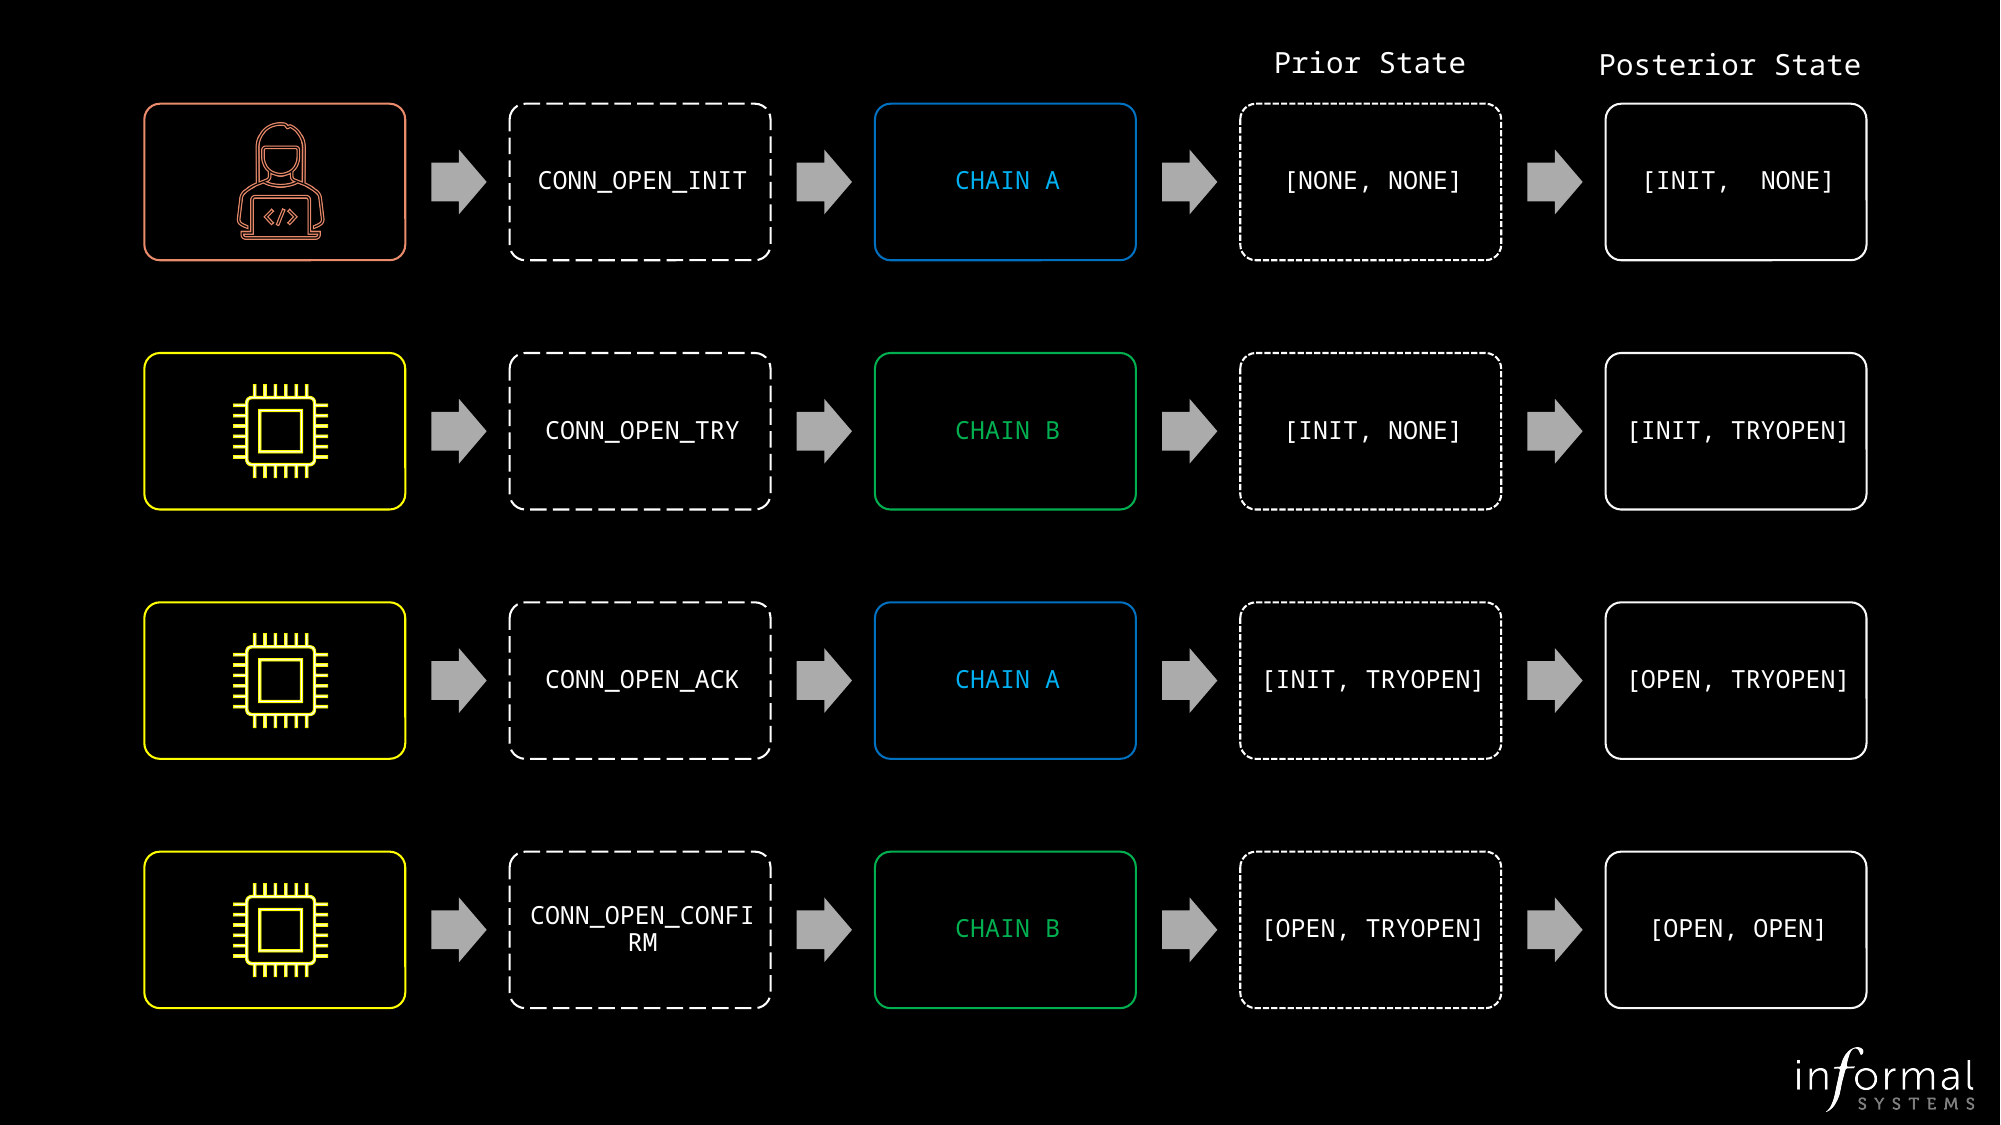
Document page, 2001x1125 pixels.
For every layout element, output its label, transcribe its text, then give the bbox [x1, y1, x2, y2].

picture [218, 618, 343, 743]
picture [218, 369, 343, 493]
picture [215, 110, 346, 242]
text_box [143, 346, 1868, 516]
text_box Prior State [1258, 36, 1481, 87]
text_box Posterior State [1583, 38, 1876, 89]
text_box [143, 596, 1868, 766]
picture [218, 868, 343, 992]
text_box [143, 97, 1868, 267]
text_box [143, 845, 1868, 1015]
picture [1797, 1043, 1975, 1116]
